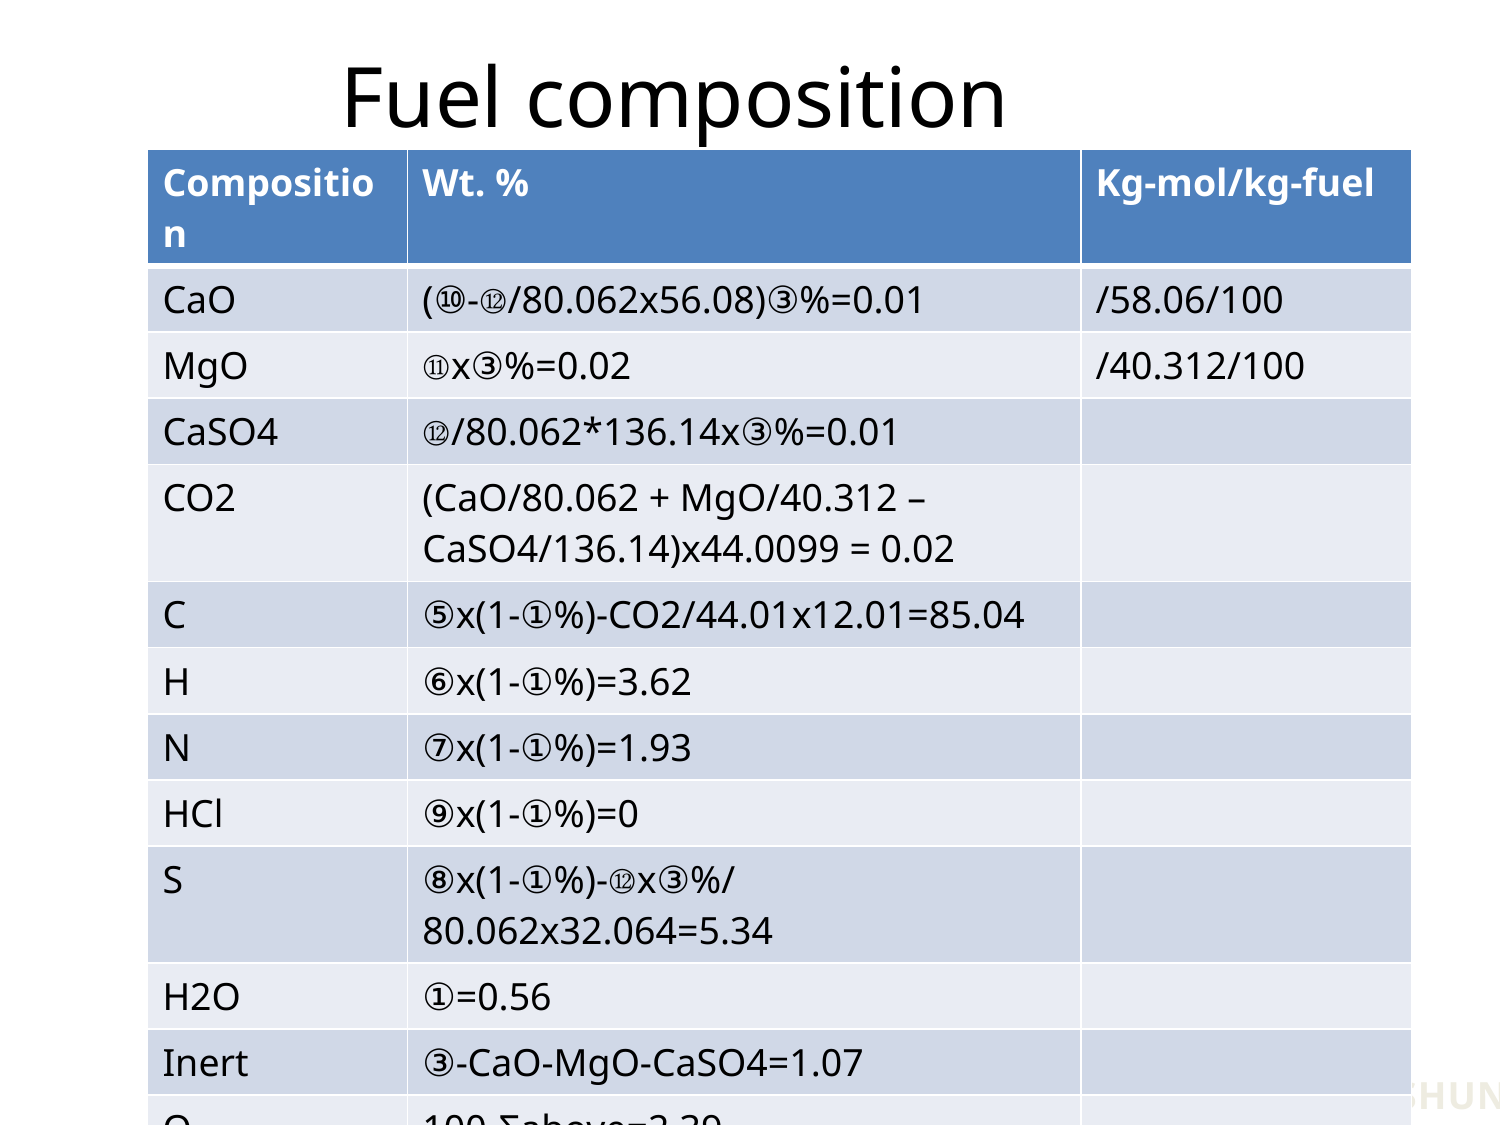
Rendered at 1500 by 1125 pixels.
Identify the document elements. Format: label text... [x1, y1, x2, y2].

table_cell CO2 [148, 465, 407, 581]
table_cell CaO [148, 269, 407, 331]
table_cell ⑫/80.062*136.14x③%=0.01 [408, 399, 1080, 464]
title Fuel composition [0, 0, 1350, 188]
table_cell [1082, 1096, 1411, 1125]
table_cell [1082, 465, 1411, 581]
table_cell C [148, 582, 407, 647]
table_cell ⑪x③%=0.02 [408, 333, 1080, 397]
table_cell H [148, 648, 407, 713]
table_cell MgO [148, 333, 407, 397]
table_cell (⑩-⑫/80.062x56.08)③%=0.01 [408, 269, 1080, 331]
table_cell ③-CaO-MgO-CaSO4=1.07 [408, 1030, 1080, 1094]
table_cell ⑦x(1-①%)=1.93 [408, 715, 1080, 779]
table_cell [1082, 648, 1411, 713]
table_cell H2O [148, 964, 407, 1028]
table_cell ①=0.56 [408, 964, 1080, 1028]
table_cell [1082, 964, 1411, 1028]
table_cell (CaO/80.062 + MgO/40.312 – CaSO4/136.14)x44.0099 = 0.02 [408, 465, 1080, 581]
table_cell [1082, 781, 1411, 845]
table_cell ⑥x(1-①%)=3.62 [408, 648, 1080, 713]
table_cell [1082, 399, 1411, 464]
table_cell ⑨x(1-①%)=0 [408, 781, 1080, 845]
table_header Composition [148, 150, 407, 263]
table_cell [1082, 847, 1411, 962]
table_cell N [148, 715, 407, 779]
table_cell /40.312/100 [1082, 333, 1411, 397]
table_header Wt. % [408, 150, 1080, 263]
table_cell HCl [148, 781, 407, 845]
table_cell ⑧x(1-①%)-⑫x③%/80.062x32.064=5.34 [408, 847, 1080, 962]
table_header Kg-mol/kg-fuel [1082, 150, 1411, 263]
table_cell O [148, 1096, 407, 1125]
table_cell /58.06/100 [1082, 269, 1411, 331]
table_cell S [148, 847, 407, 962]
table_cell Inert [148, 1030, 407, 1094]
table_cell [1082, 715, 1411, 779]
table_cell [1082, 582, 1411, 647]
table_cell CaSO4 [148, 399, 407, 464]
table_cell ⑤x(1-①%)-CO2/44.01x12.01=85.04 [408, 582, 1080, 647]
table_cell [1082, 1030, 1411, 1094]
table_cell 100-Σabove=2.39 [408, 1096, 1080, 1125]
